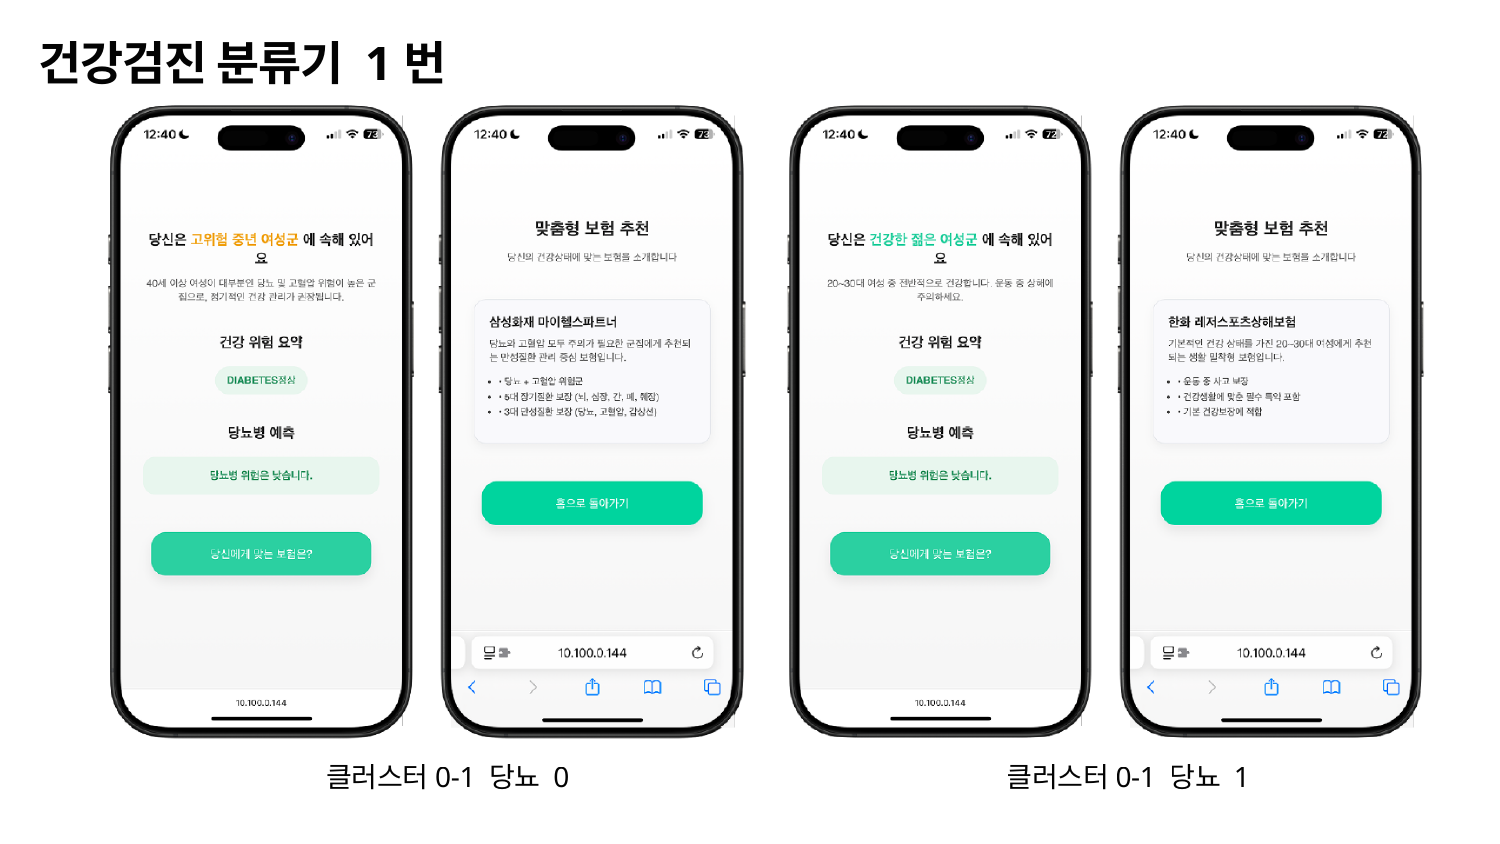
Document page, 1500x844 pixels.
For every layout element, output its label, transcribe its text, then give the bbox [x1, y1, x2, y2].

text_box 클러스터0-1 당뇨 0 [311, 753, 617, 793]
text_box 건강검진 분류기 1번 [23, 33, 747, 90]
picture [781, 99, 1428, 744]
text_box 클러스터0-1 당뇨 1 [992, 753, 1293, 793]
picture [103, 99, 750, 744]
